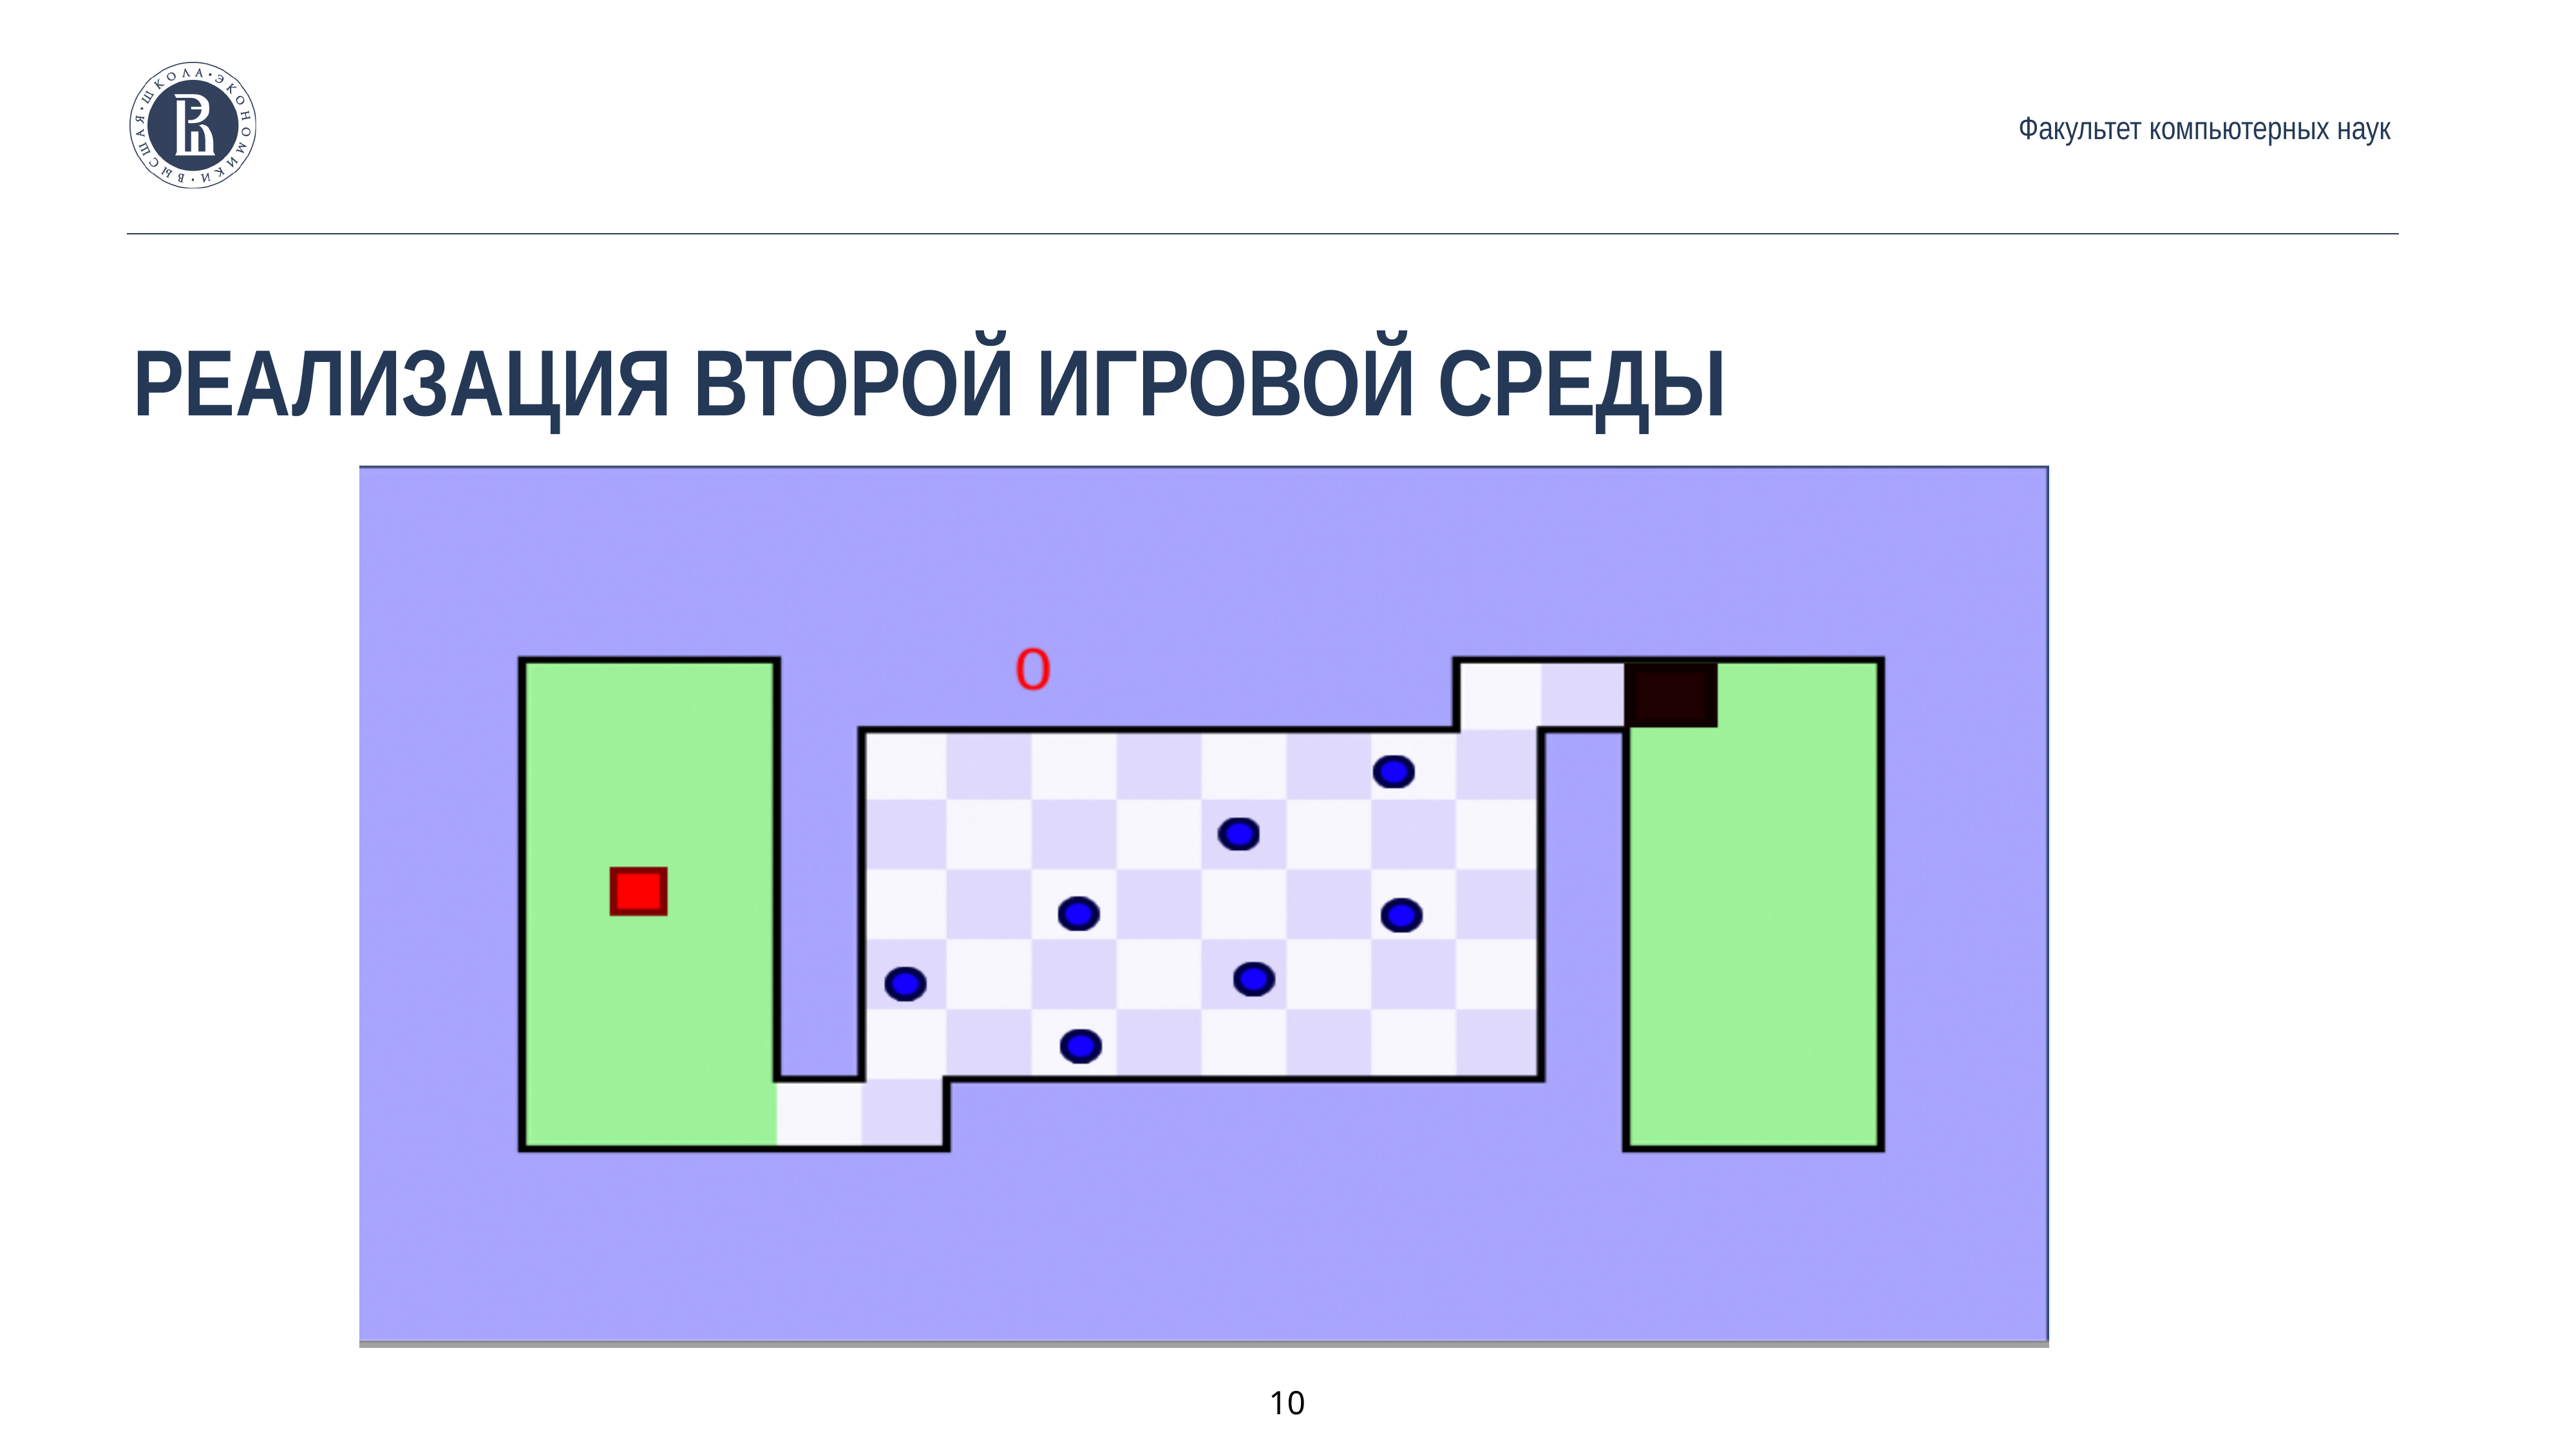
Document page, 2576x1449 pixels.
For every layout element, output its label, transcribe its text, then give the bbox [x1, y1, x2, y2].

picture [359, 466, 2049, 1348]
text_box Факультет компьютерных наук [1198, 100, 2399, 154]
picture [129, 62, 256, 189]
text_box Реализация второй игровой среды [125, 314, 2396, 559]
slide_number 10 [1260, 1374, 1314, 1429]
